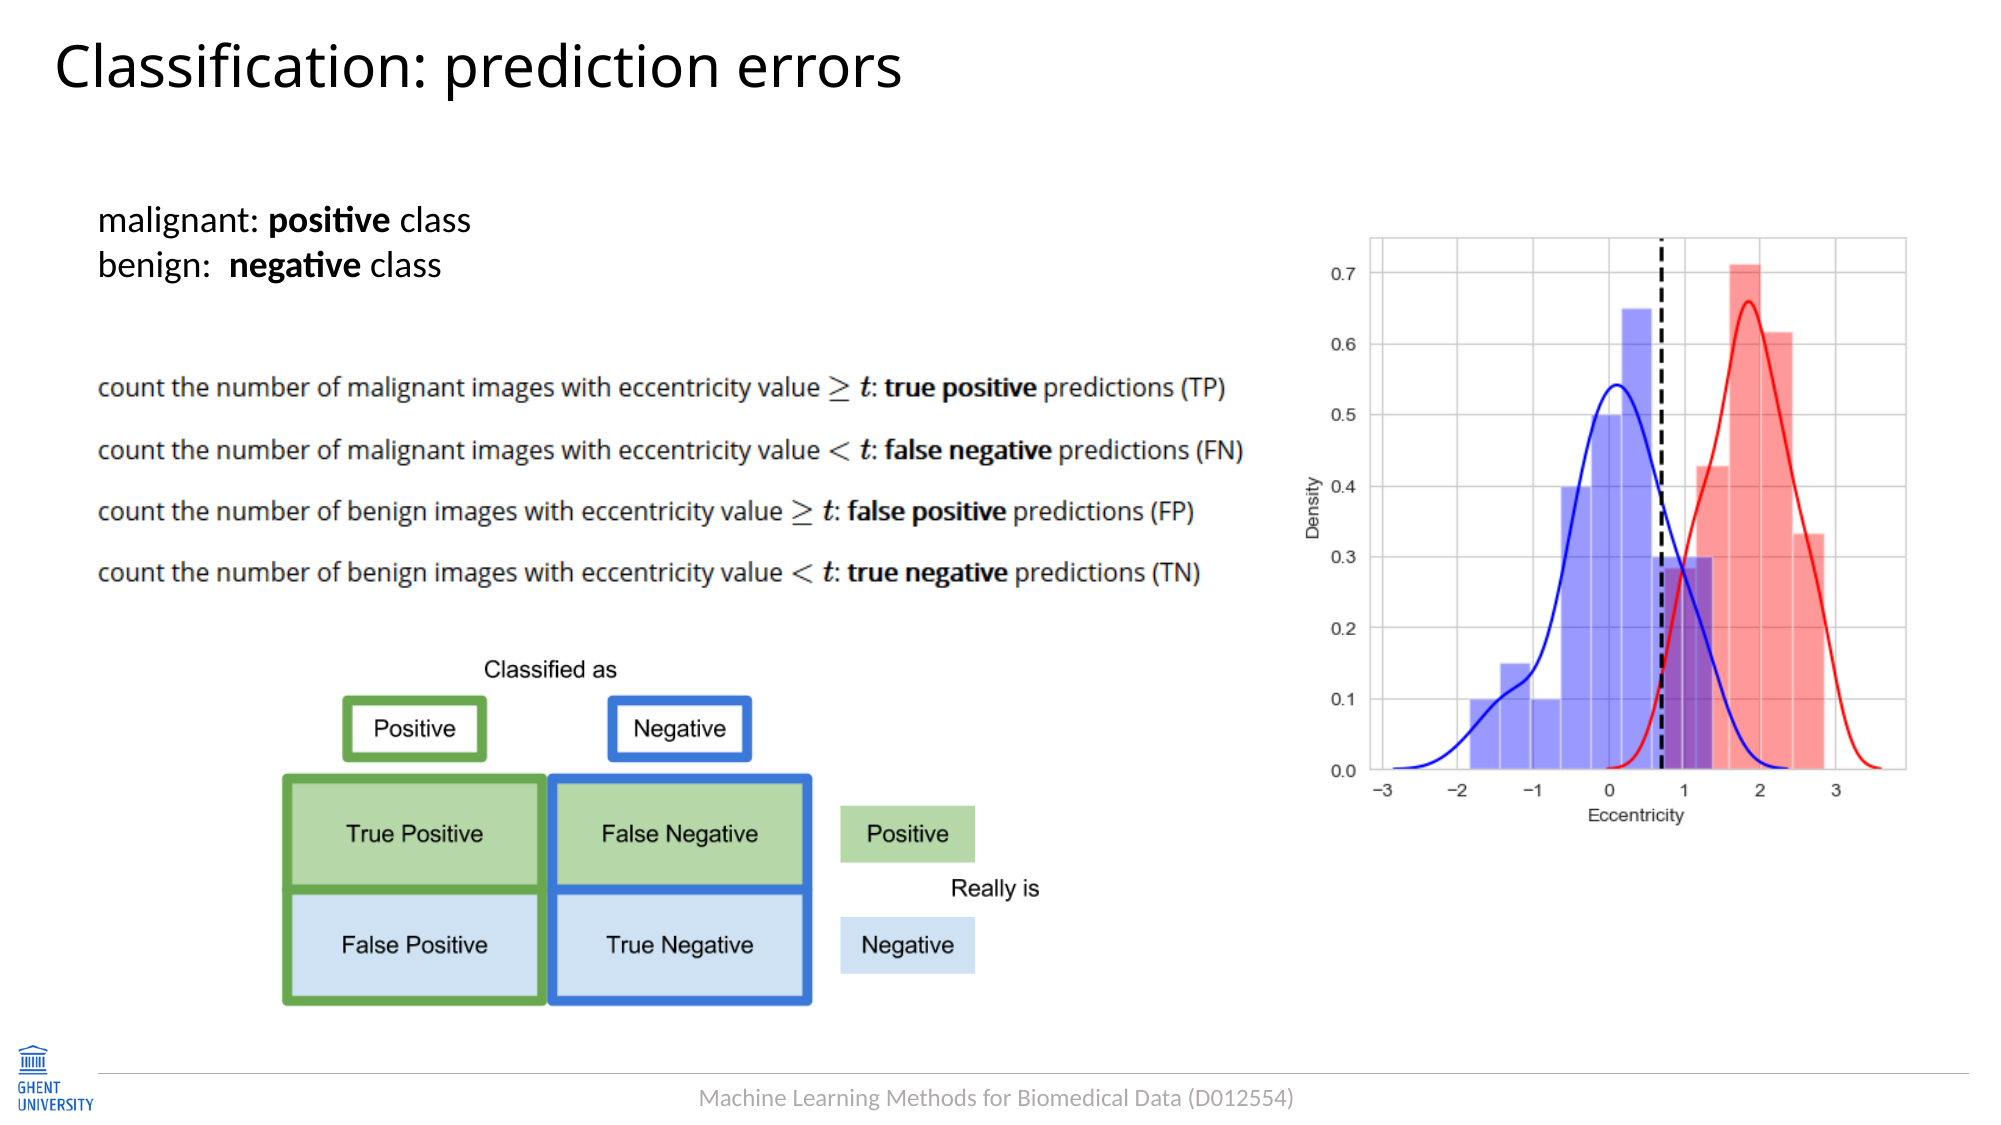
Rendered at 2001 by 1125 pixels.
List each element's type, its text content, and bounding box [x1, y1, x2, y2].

picture [10, 1031, 101, 1118]
text_box malignant: positive class benign: negative class [82, 187, 804, 338]
picture [1291, 225, 1918, 838]
picture [60, 356, 1265, 599]
text_box Classification: prediction errors [39, 21, 1967, 107]
picture [242, 632, 1059, 1040]
text_box Machine Learning Methods for Biomedical Data (D012554) [10, 1074, 1990, 1120]
